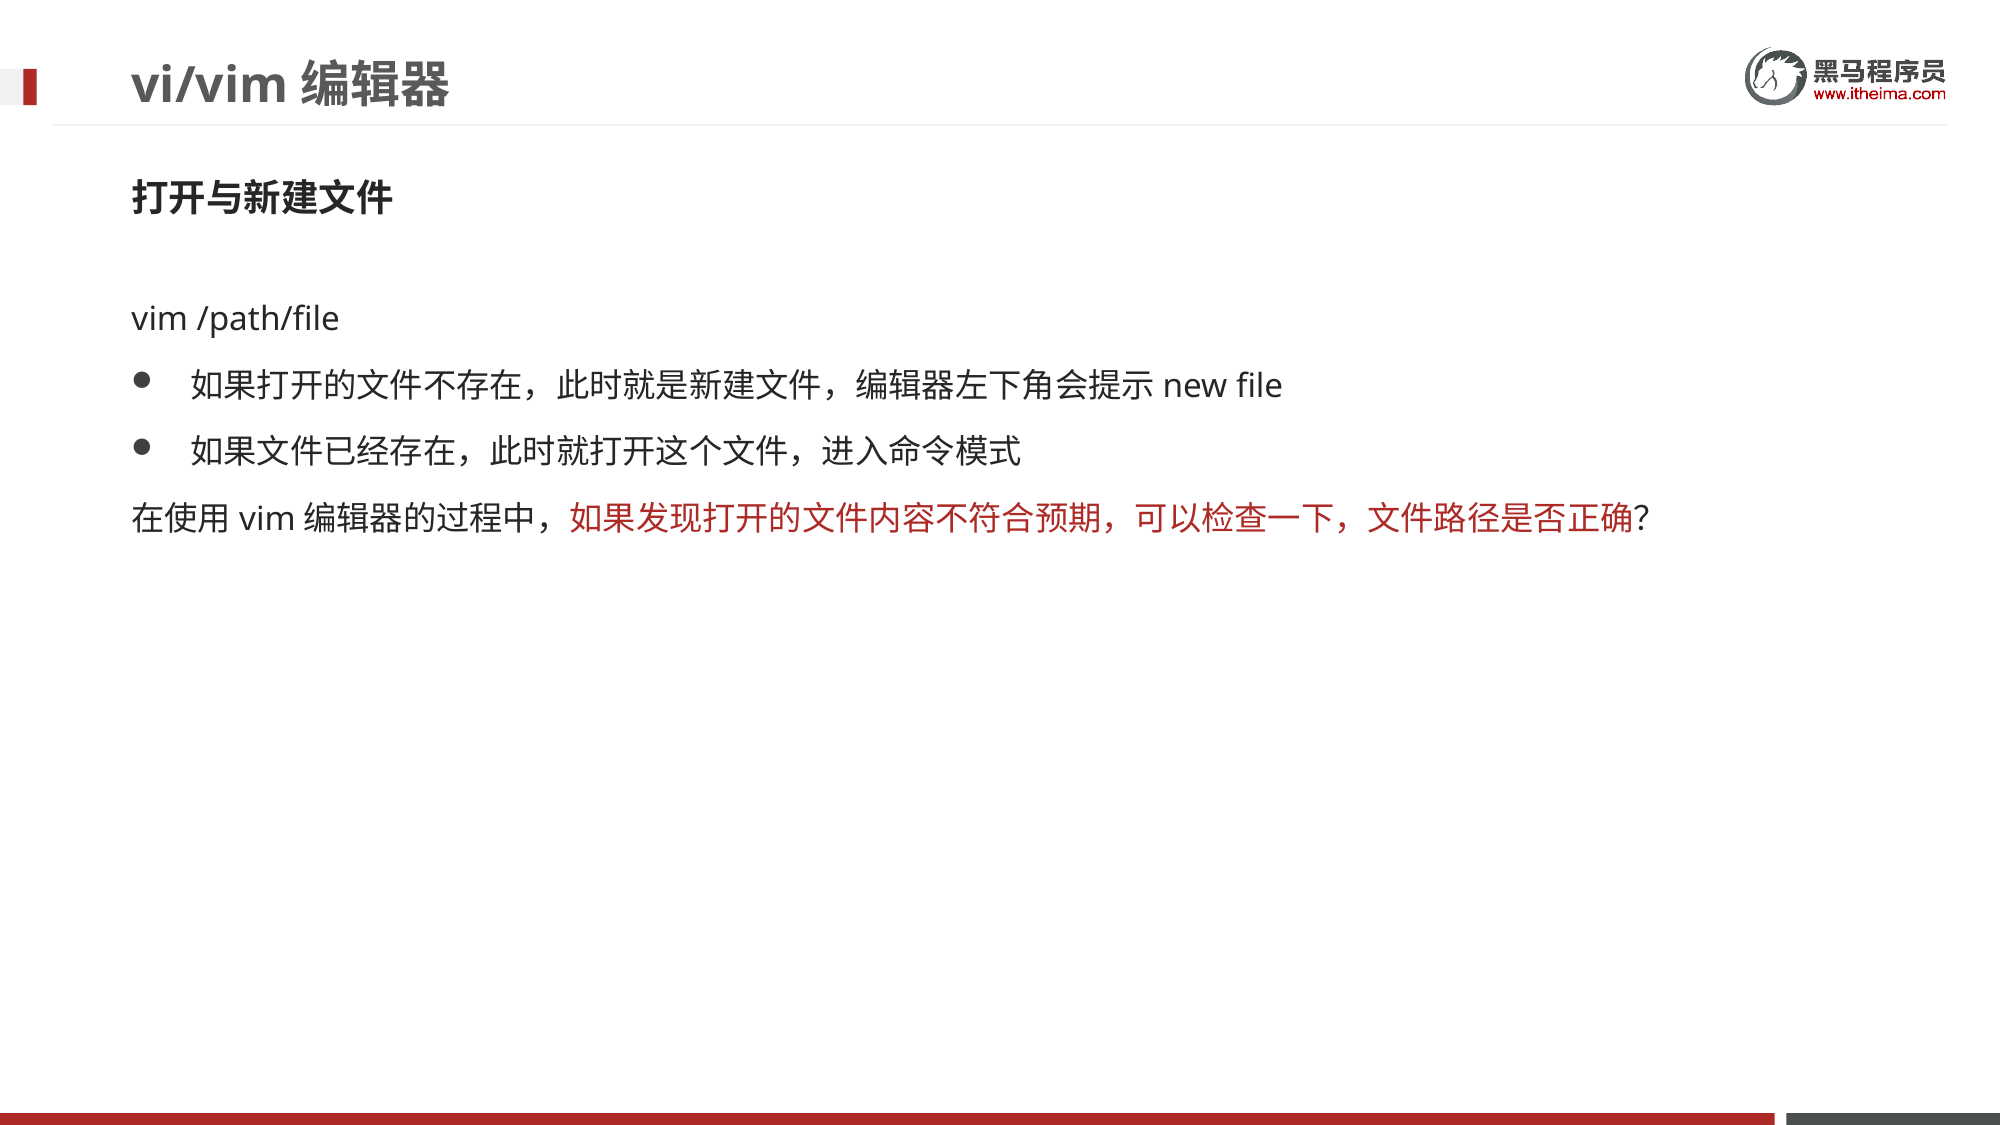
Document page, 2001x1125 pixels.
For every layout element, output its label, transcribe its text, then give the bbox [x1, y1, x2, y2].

title vi/vim编辑器 [116, 40, 1556, 125]
picture [1744, 46, 1946, 106]
list 打开与新建文件 [116, 154, 1880, 239]
list vim /path/file 如果打开的文件不存在，此时就是新建文件，编辑器左下角会提示new file 如果文件已经存在，此时就打开这个文件，进入命令模式 在使用vim编辑器的过程中，如果发现打开的文件内容不符合预期，可以检查一下，文件路径是否正确？ [116, 270, 1880, 963]
